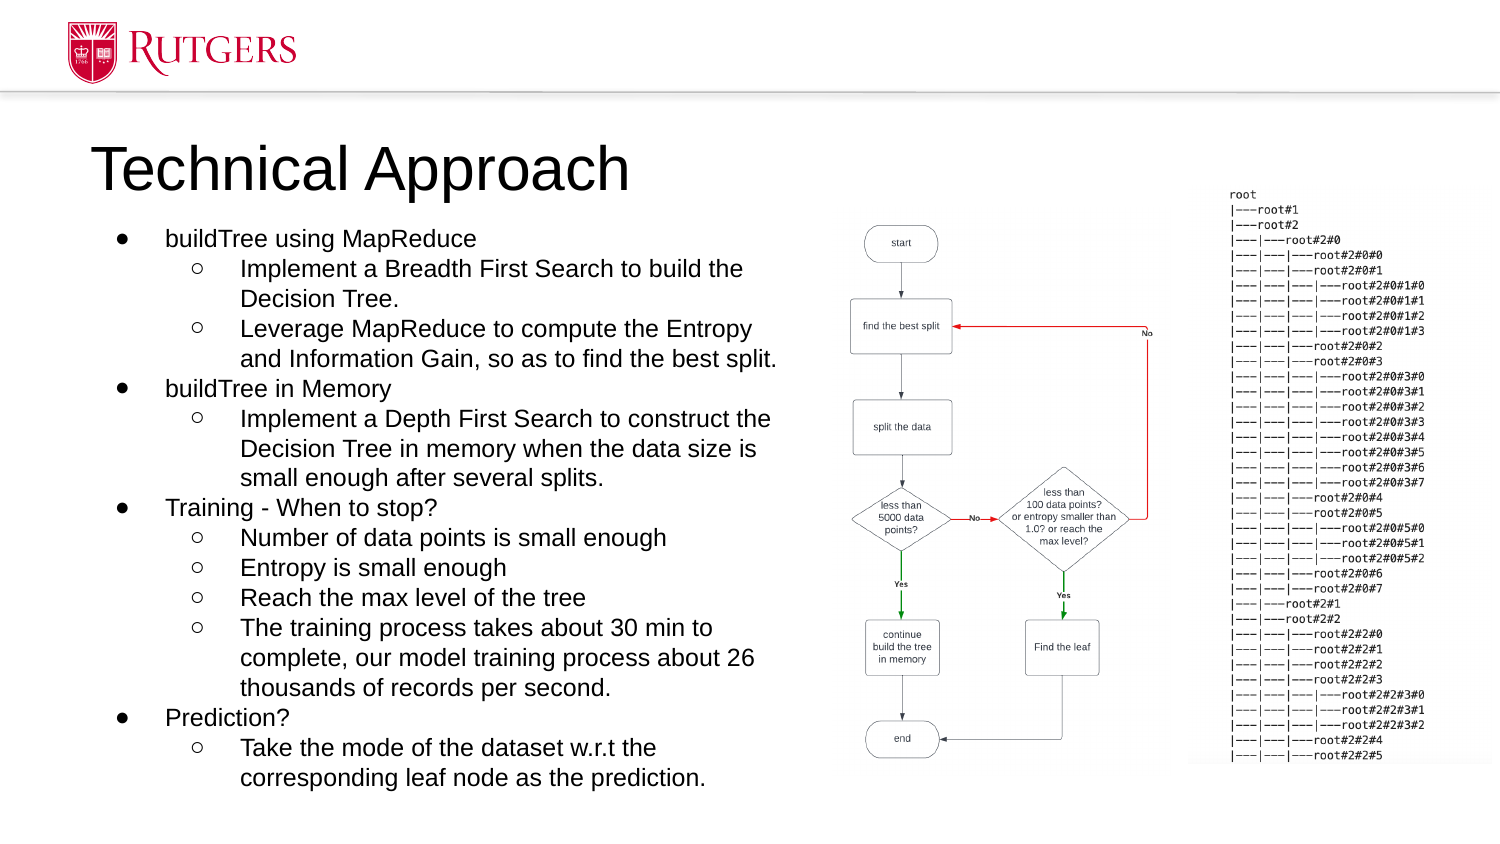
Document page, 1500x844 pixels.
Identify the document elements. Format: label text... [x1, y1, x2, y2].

picture [68, 22, 296, 84]
picture [1188, 185, 1492, 765]
title Technical Approach [75, 116, 1425, 216]
text_box buildTree using MapReduce Implement a Breadth First Search to build the Decision Tree. Leverage MapReduce to compute the Entropy and Information Gain, so as to find the best split. buildTree in Memory Implement a Depth First Search to construct the Decision Tree in memory when the data size is small enough after several splits. Training - When to stop? Number of data points is small enough Entropy is small enough Reach the max level of the tree The training process takes about 30 min to complete, our model training process about 26 thousands of records per second. Prediction? Take the mode of the dataset w.r.t the corresponding leaf node as the prediction. [75, 207, 802, 807]
picture [832, 207, 1171, 777]
